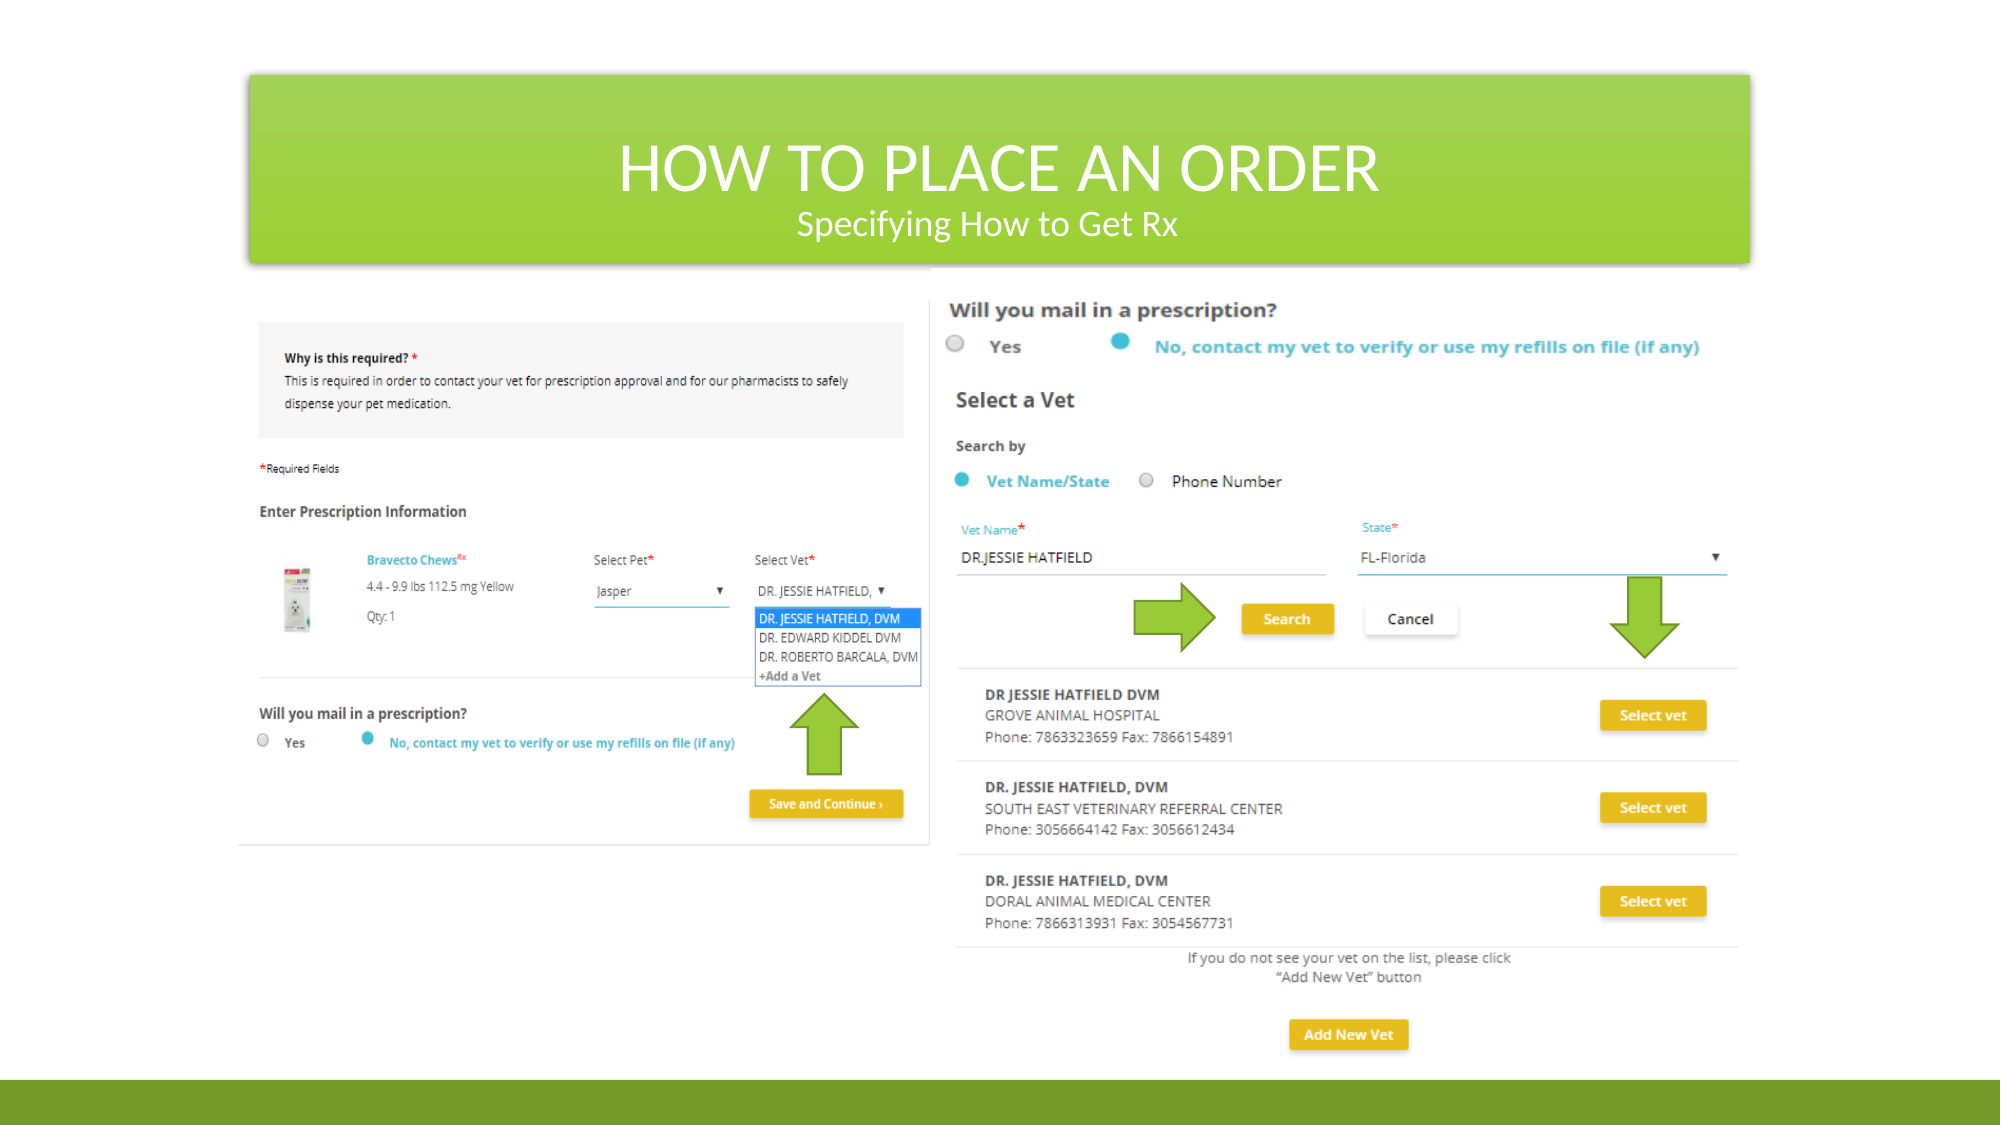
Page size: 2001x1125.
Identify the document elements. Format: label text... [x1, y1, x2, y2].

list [926, 364, 1739, 1072]
picture [237, 268, 1738, 852]
text_box Specifying How to Get Rx [782, 191, 1412, 252]
title How to place an order [249, 75, 1750, 263]
